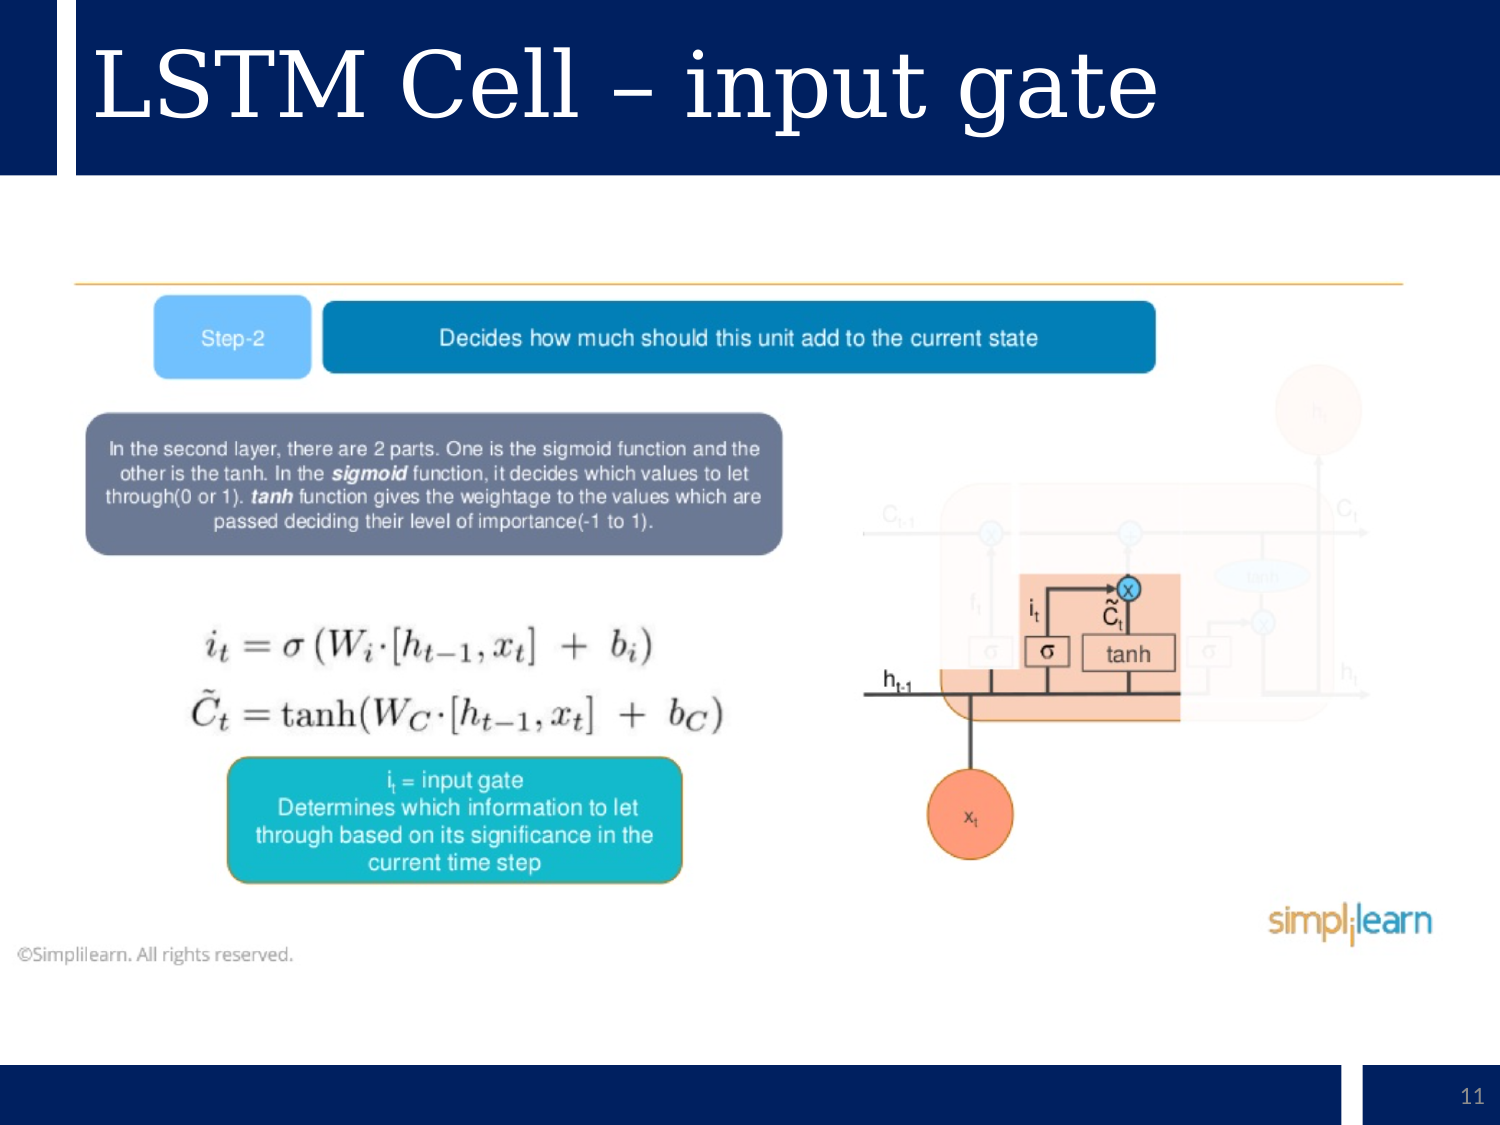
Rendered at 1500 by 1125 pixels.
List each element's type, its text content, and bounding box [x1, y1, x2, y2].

slide_number 11 [1362, 1065, 1500, 1125]
picture [0, 278, 1477, 978]
title LSTM Cell – input gate [76, 0, 1500, 176]
footer [0, 1065, 1342, 1125]
